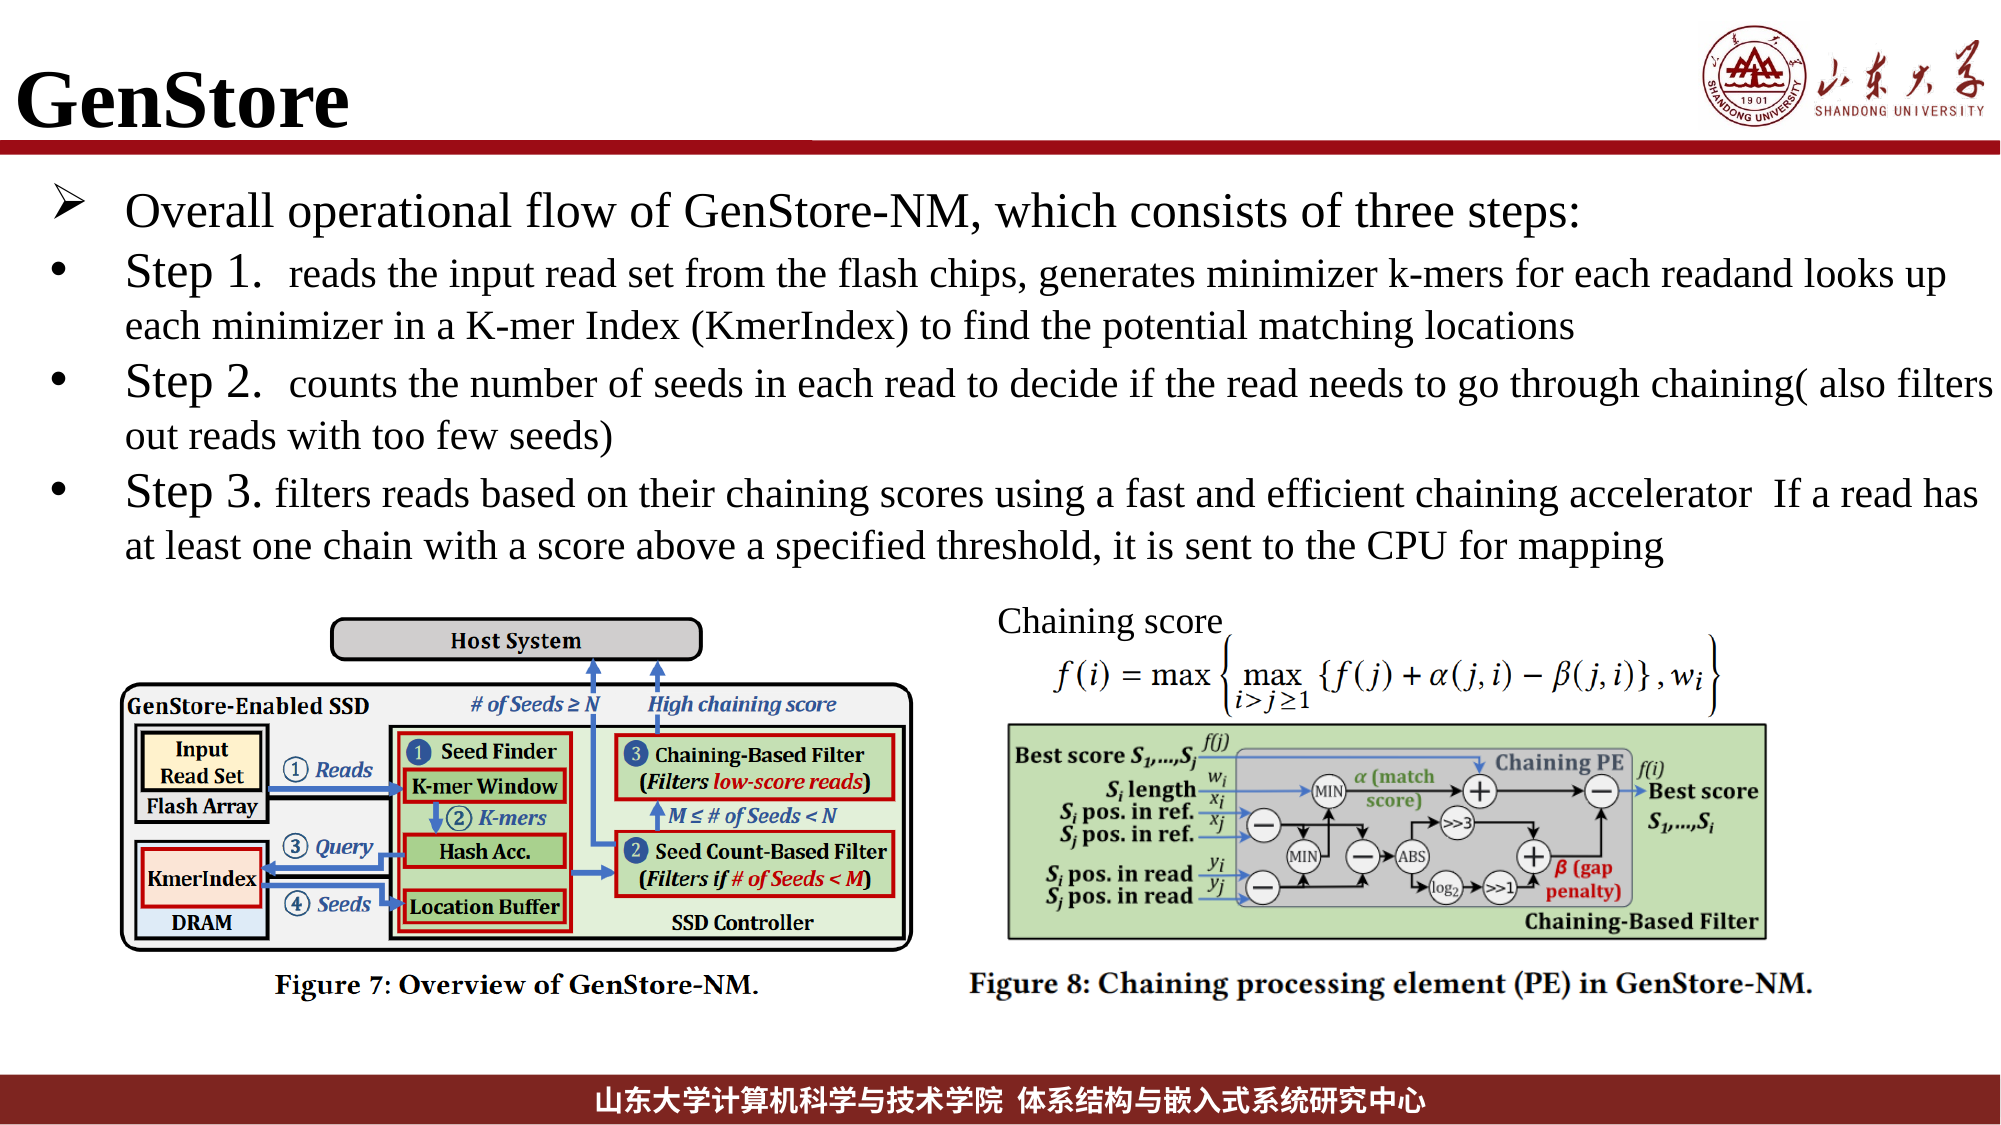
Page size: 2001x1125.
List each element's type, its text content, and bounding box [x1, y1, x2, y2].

picture [1698, 21, 1985, 130]
title GenStore [0, 48, 1575, 161]
picture [960, 627, 1815, 1004]
text_box Overall operational flow of GenStore-NM, which consists of three steps: Step 1. reads the input read set from the flash chips, generates minimizer k-mers for each readand looks up each minimizer in a K-mer Index (KmerIndex) to find the potential matching locations Step 2. counts the number of seeds in each read to decide if the read needs to go through chaining( also filters out reads with too few seeds) Step 3. filters reads based on their chaining scores using a fast and efficient chaining accelerator If a read has at least one chain with a score above a specified threshold, it is sent to the CPU for mapping [35, 170, 2000, 576]
picture [113, 610, 919, 1004]
text_box Chaining score [982, 588, 1650, 649]
